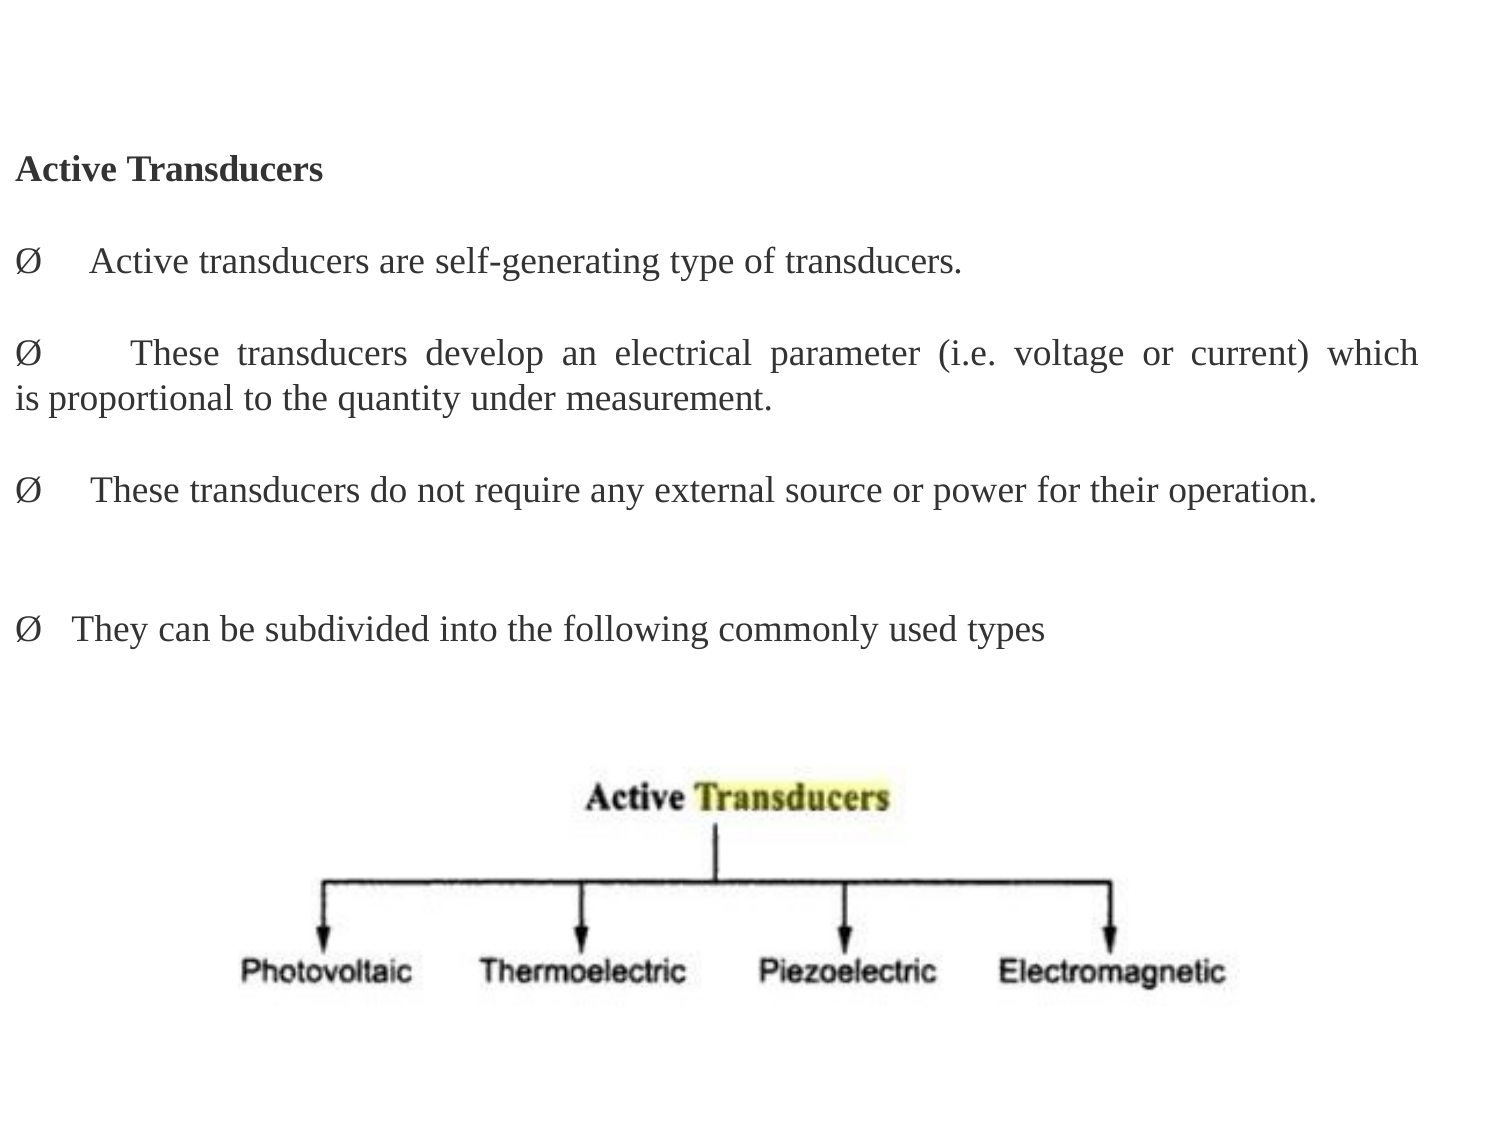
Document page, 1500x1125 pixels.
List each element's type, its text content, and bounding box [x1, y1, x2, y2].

picture [238, 764, 1240, 1009]
text_box Active Transducers Ø Active transducers are self-generating type of transducers. Ø These transducers develop an electrical parameter (i.e. voltage or current) which is proportional to the quantity under measurement. Ø These transducers do not require any external source or power for their operation. Ø They can be subdivided into the following commonly used types [12, 142, 1459, 650]
